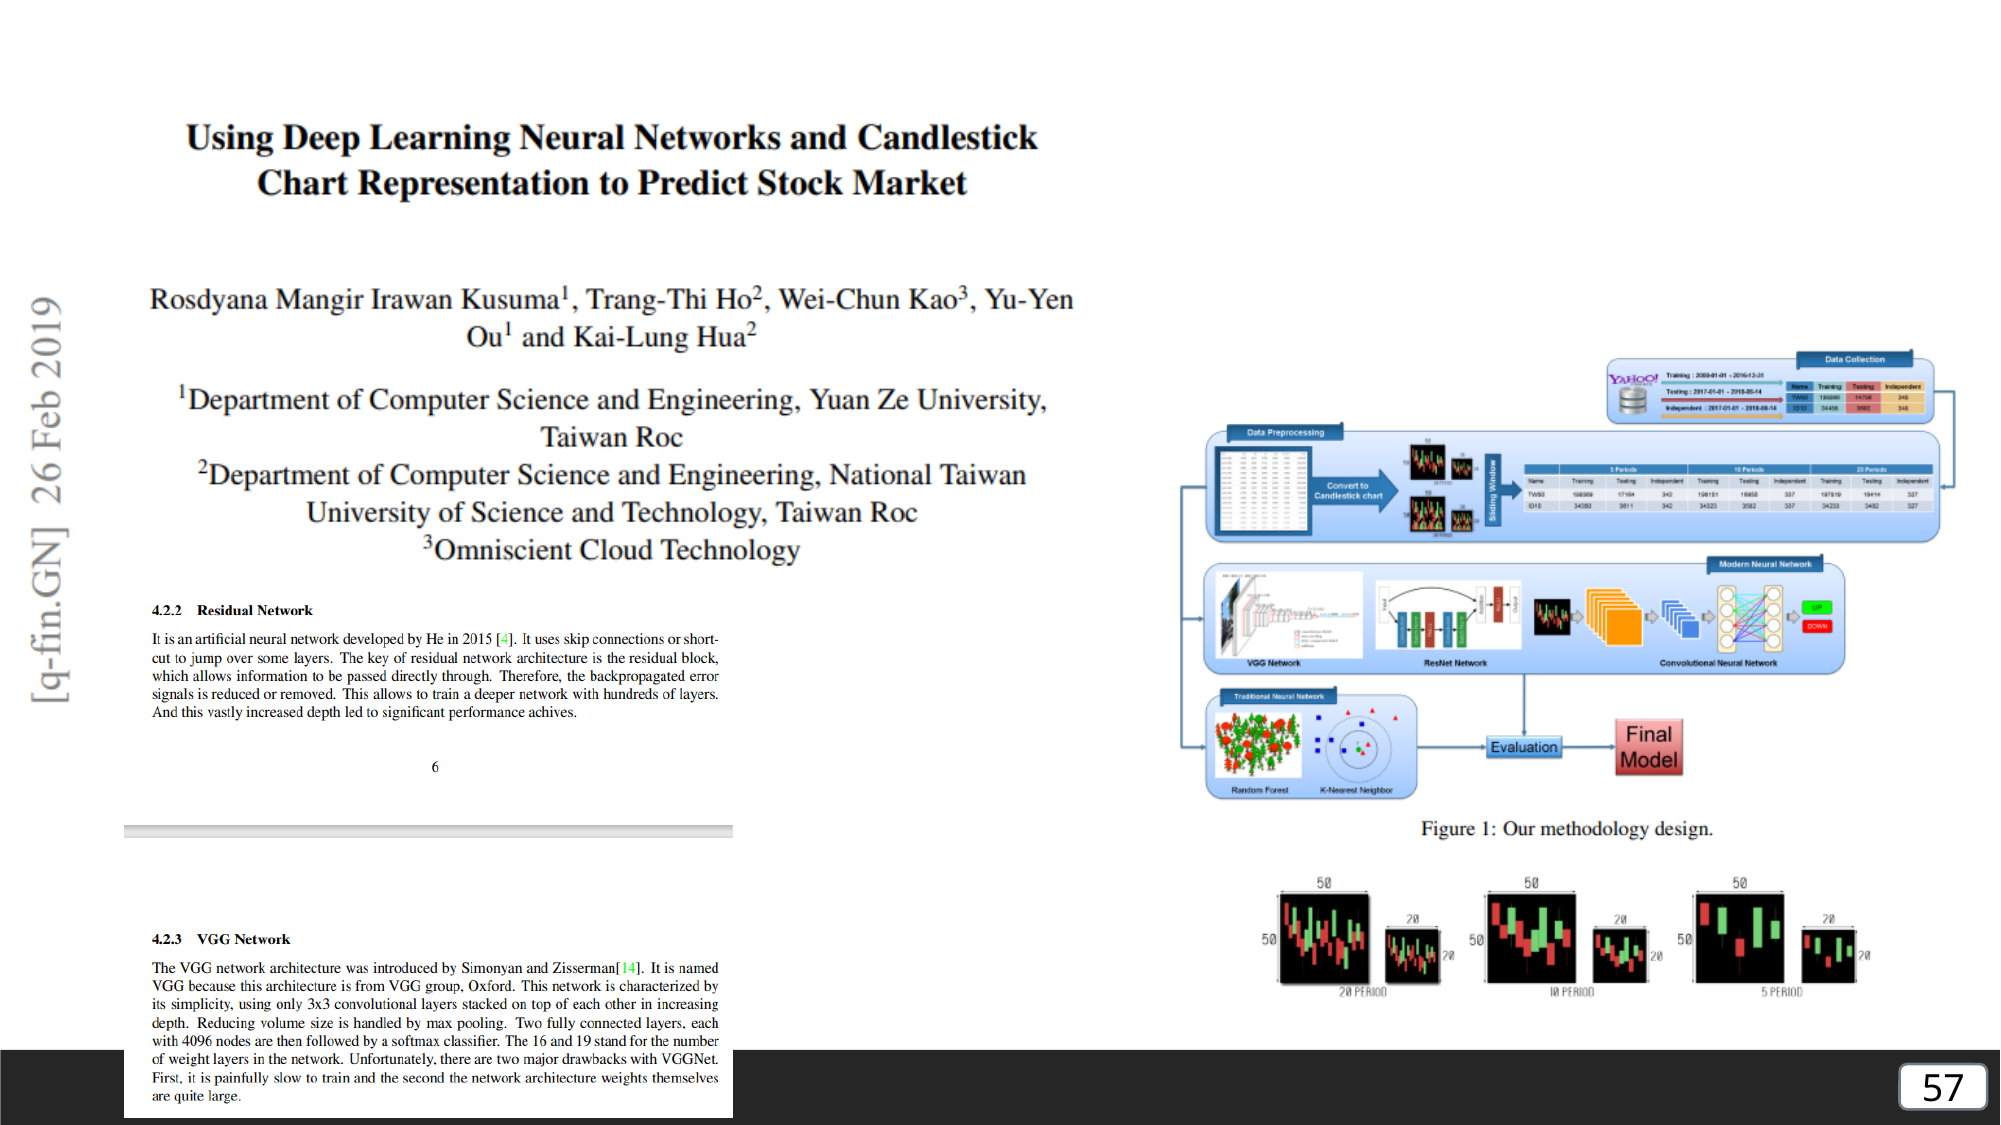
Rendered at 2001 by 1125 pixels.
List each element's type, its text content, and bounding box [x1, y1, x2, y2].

picture [0, 0, 1983, 1118]
text_box 57 [1898, 1062, 1989, 1111]
